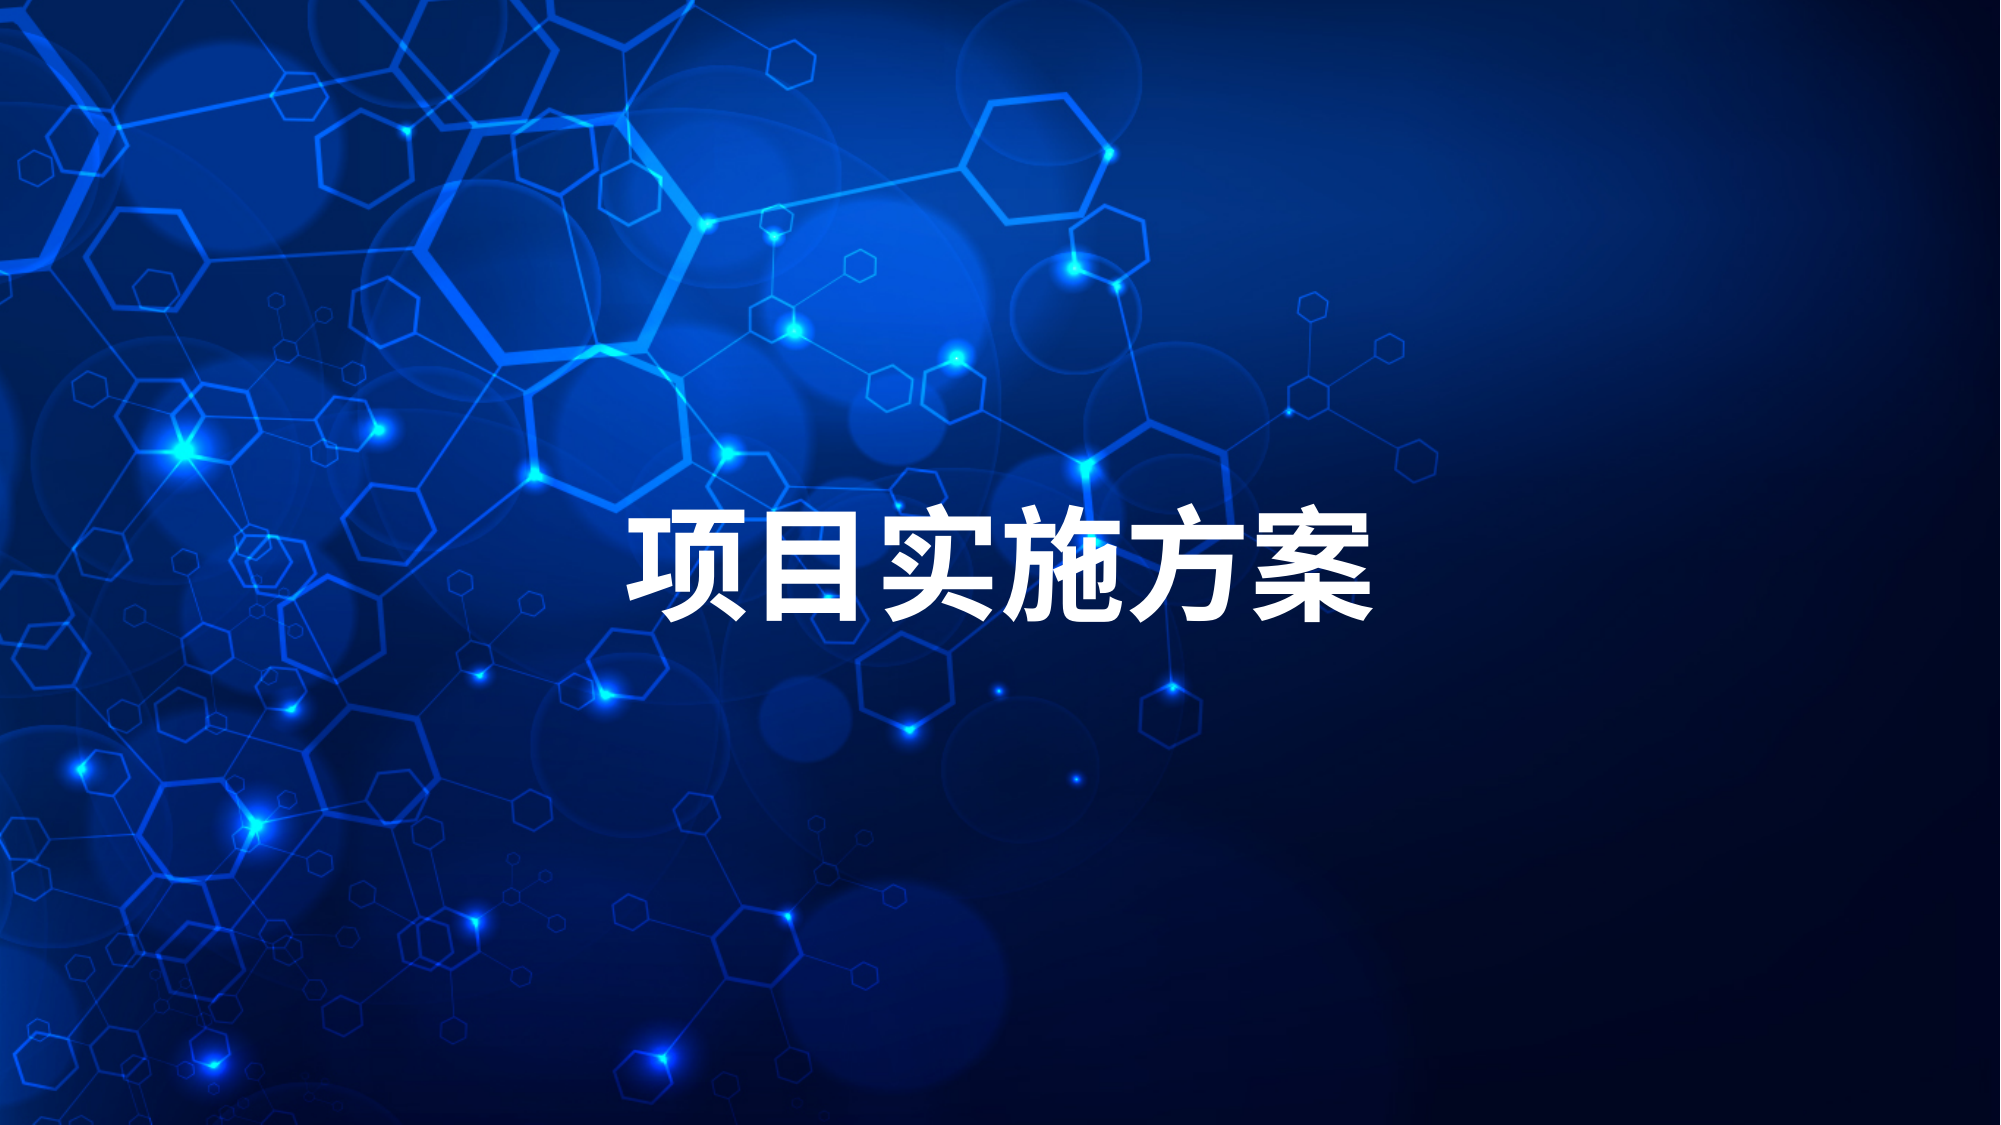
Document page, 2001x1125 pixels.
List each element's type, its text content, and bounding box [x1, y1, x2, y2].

picture [0, 0, 2000, 1125]
text_box 项目实施方案 [158, 479, 1842, 644]
